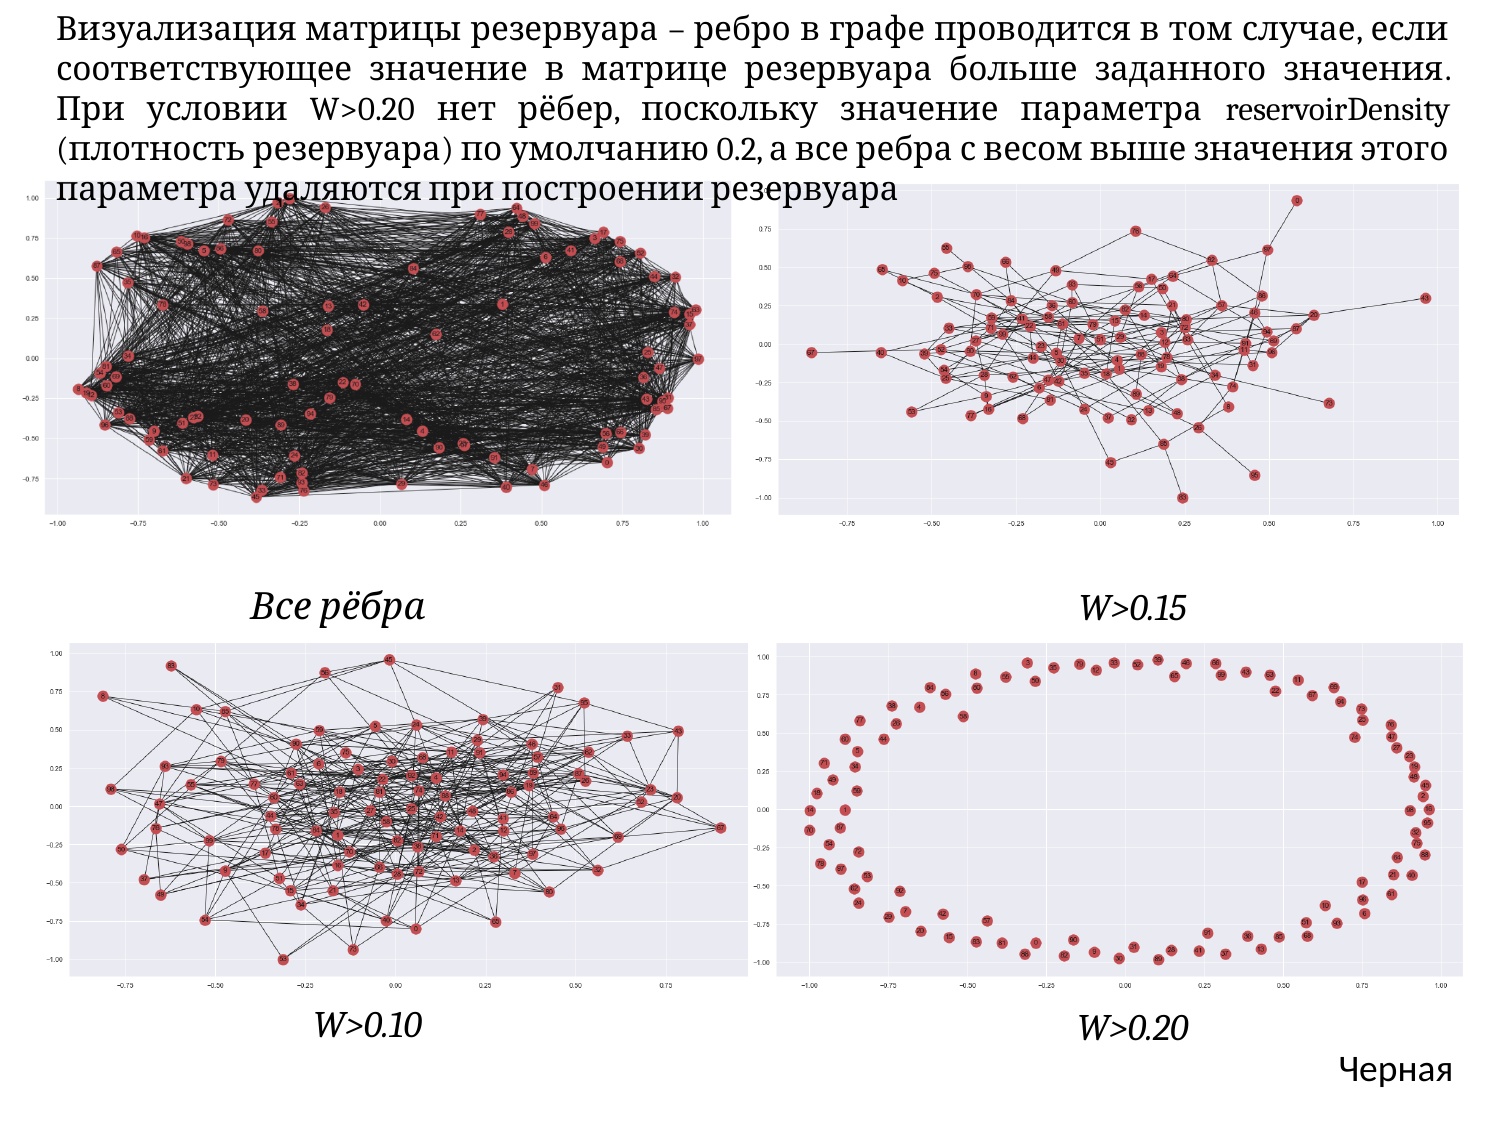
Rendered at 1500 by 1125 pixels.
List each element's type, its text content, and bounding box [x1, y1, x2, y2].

picture [41, 634, 1470, 994]
text_box W>0.15 [1064, 575, 1202, 633]
picture [749, 174, 1466, 531]
text_box Визуализация матрицы резервуара – ребро в графе проводится в том случае, если соответствующее значение в матрице резервуара больше заданного значения. При условии W>0.20 нет рёбер, поскольку значение параметра reservoirDensity (плотность резервуара) по умолчанию 0.2, а все ребра с весом выше значения этого параметра удаляются при построении резервуара [41, 0, 1466, 177]
picture [17, 172, 739, 531]
text_box Все рёбра [235, 574, 441, 633]
text_box Черная [1323, 1036, 1469, 1096]
text_box W>0.20 [1062, 1002, 1204, 1056]
text_box W>0.10 [298, 1002, 438, 1053]
